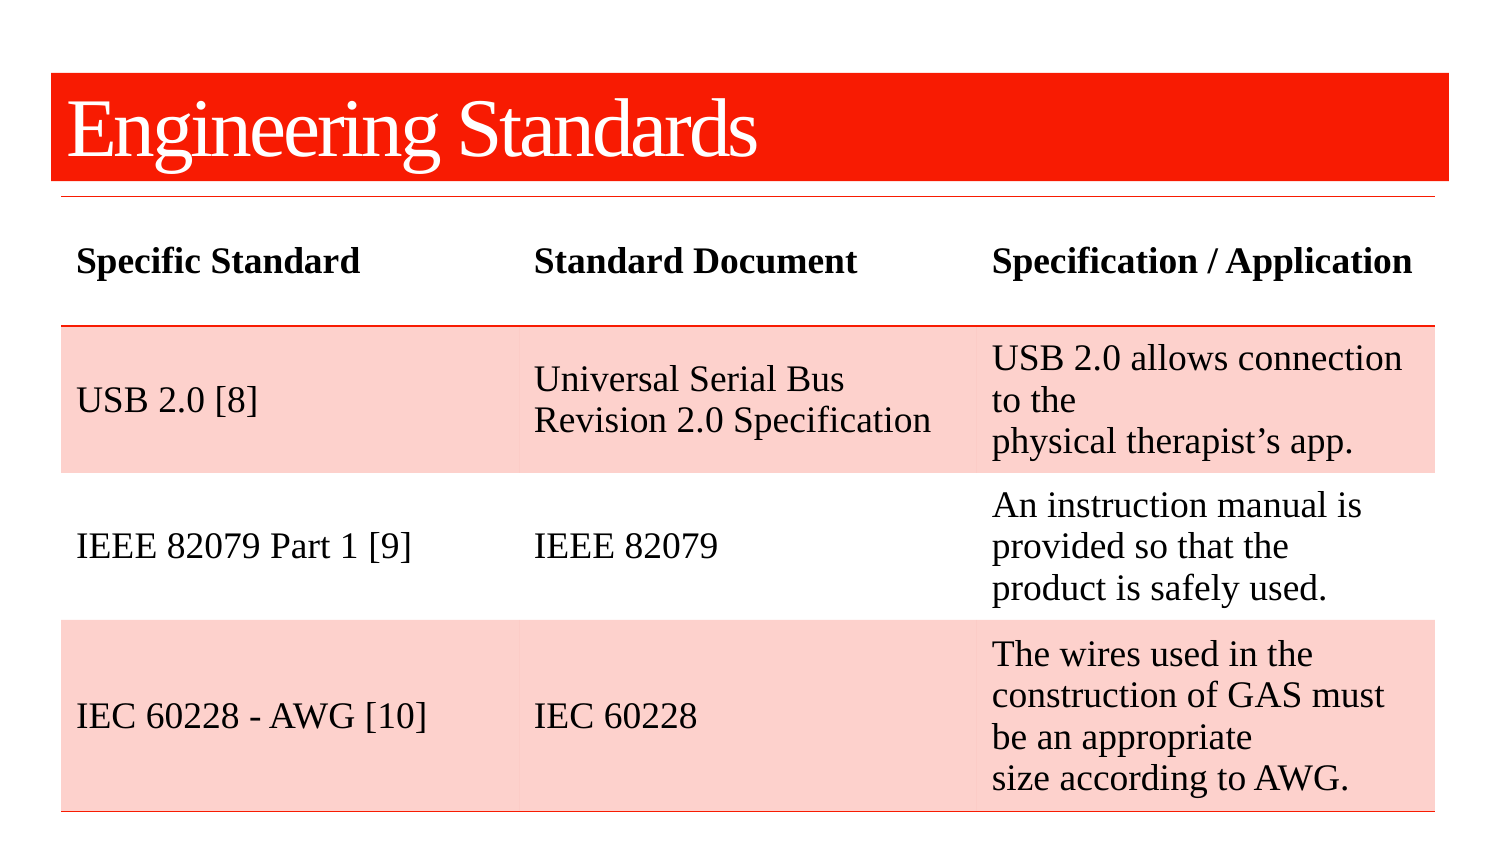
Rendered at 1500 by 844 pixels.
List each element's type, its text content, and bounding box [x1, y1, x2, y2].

table_header Specific Standard [61, 197, 519, 325]
table_cell IEC 60228 - AWG [10] [61, 620, 519, 811]
table_cell USB 2.0 allows connection to the physical therapist’s app. [977, 327, 1435, 473]
table_cell USB 2.0 [8] [61, 327, 519, 473]
table_cell IEEE 82079 Part 1 [9] [61, 473, 519, 620]
table_header Specification / Application [977, 197, 1435, 325]
table_cell IEC 60228 [519, 620, 977, 811]
table_header Standard Document [519, 197, 977, 325]
table_cell Universal Serial Bus Revision 2.0 Specification [519, 327, 977, 473]
title Engineering Standards [51, 72, 1449, 182]
table_cell An instruction manual is provided so that the product is safely used. [977, 473, 1435, 620]
table_cell The wires used in the construction of GAS must be an appropriate size according to AWG. [977, 620, 1435, 811]
table_cell IEEE 82079 [519, 473, 977, 620]
